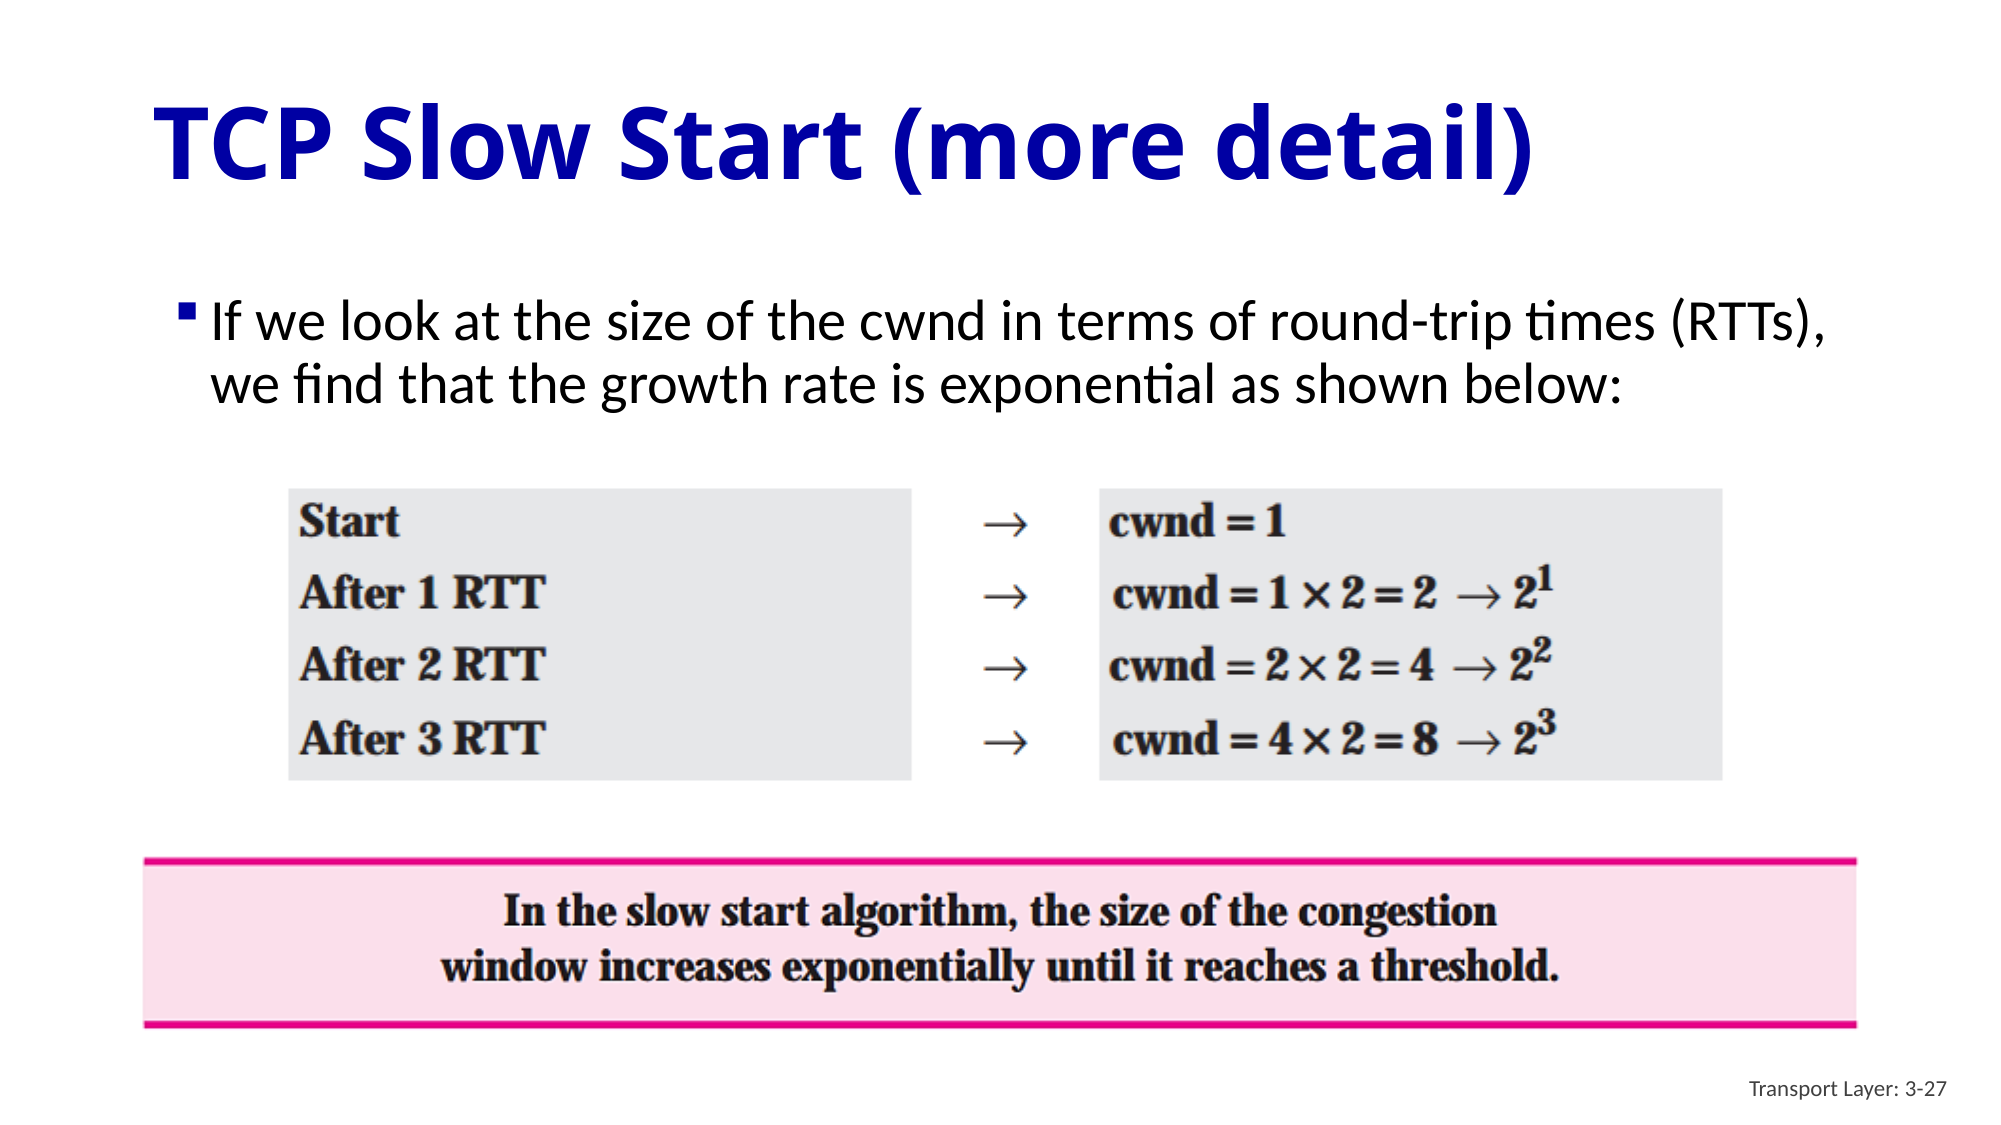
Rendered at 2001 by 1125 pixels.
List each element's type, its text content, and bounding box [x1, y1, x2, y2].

title TCP Slow Start (more detail) [137, 74, 1863, 221]
picture [130, 848, 1870, 1044]
slide_number Transport Layer: 3-27 [1512, 1056, 1963, 1117]
list If we look at the size of the cwnd in terms of round-trip times (RTTs), we find that the growth rate is exponential as shown below: [137, 282, 1863, 848]
picture [257, 463, 1743, 801]
